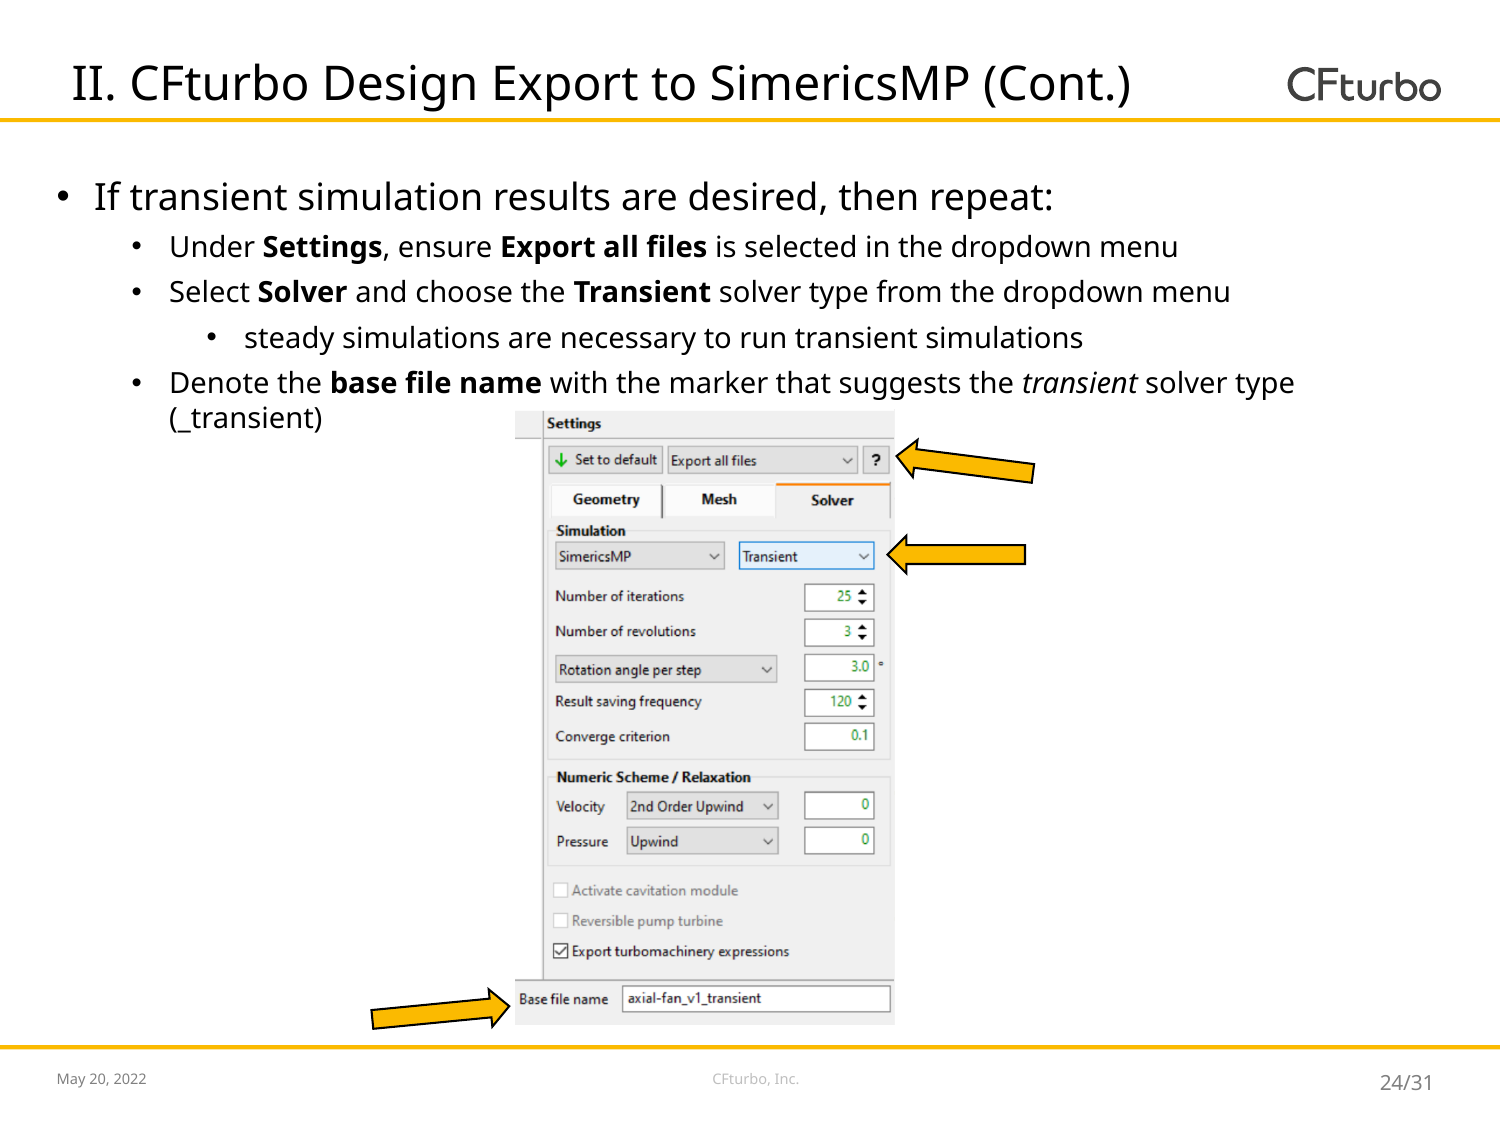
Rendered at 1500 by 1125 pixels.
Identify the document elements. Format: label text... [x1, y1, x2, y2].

list If transient simulation results are desired, then repeat: Under Settings, ensure Export all files is selected in the dropdown menu Select Solver and choose the Transient solver type from the dropdown menu steady simulations are necessary to run transient simulations Denote the base file name with the marker that suggests the transient solver type (_transient) [56, 172, 1435, 1029]
text_box [895, 533, 1027, 576]
title II. CFturbo Design Export to SimericsMP (Cont.) [56, 56, 1270, 114]
text_box [370, 986, 511, 1030]
footer CFturbo, Inc. [372, 1070, 1140, 1090]
text_box [895, 437, 1036, 484]
picture [515, 409, 895, 1025]
